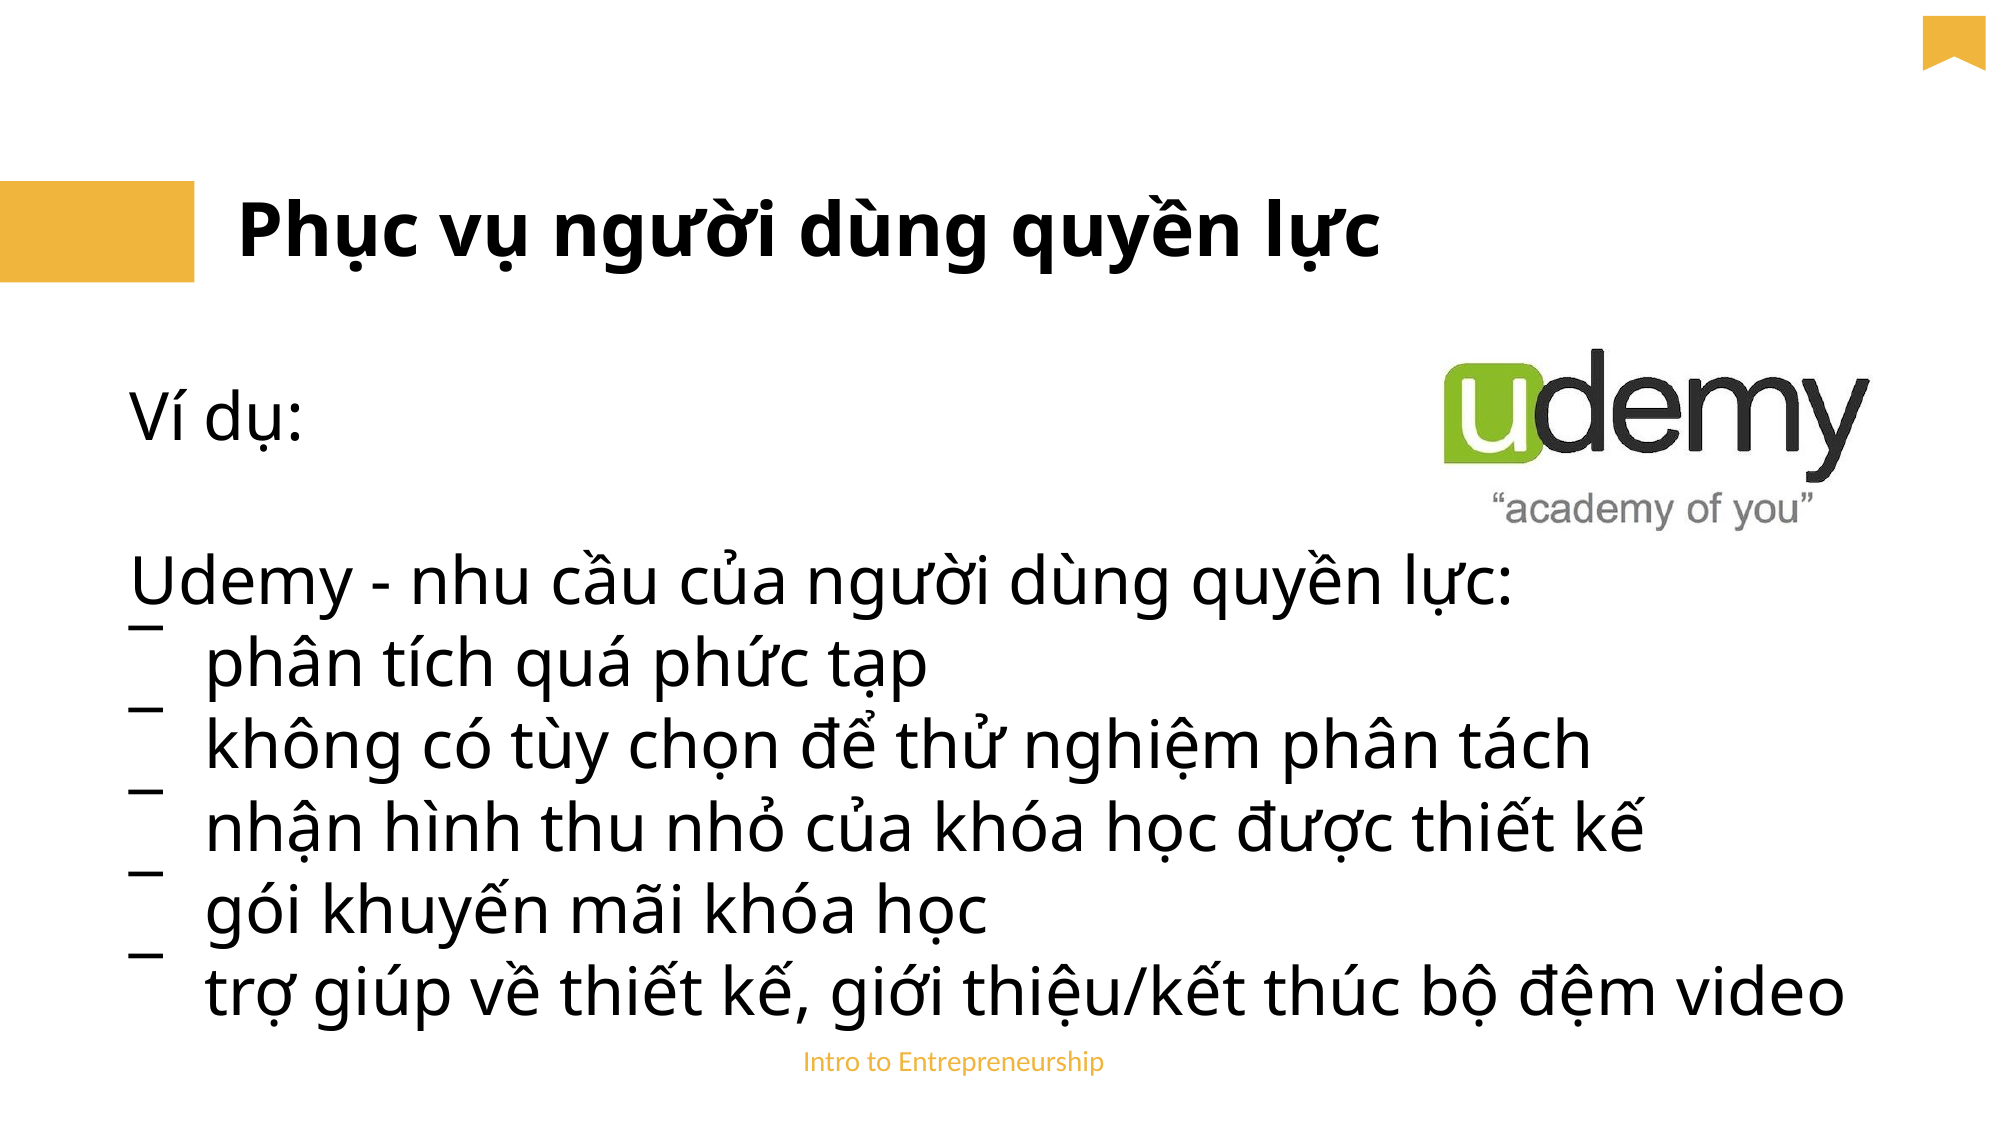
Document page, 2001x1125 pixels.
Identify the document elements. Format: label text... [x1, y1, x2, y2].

text_box [0, 181, 195, 283]
text_box Ví dụ: Udemy - nhu cầu của người dùng quyền lực: phân tích quá phức tạp không có tùy chọn để thử nghiệm phân tách nhận hình thu nhỏ của khóa học được thiết kế gói khuyến mãi khóa học trợ giúp về thiết kế, giới thiệu/kết thúc bộ đệm video [127, 371, 2000, 1029]
picture [1440, 343, 1873, 536]
text_box Intro to Entrepreneurship [788, 1034, 1789, 1085]
text_box Phục vụ người dùng quyền lực [234, 190, 1769, 273]
text_box [1922, 15, 1986, 71]
